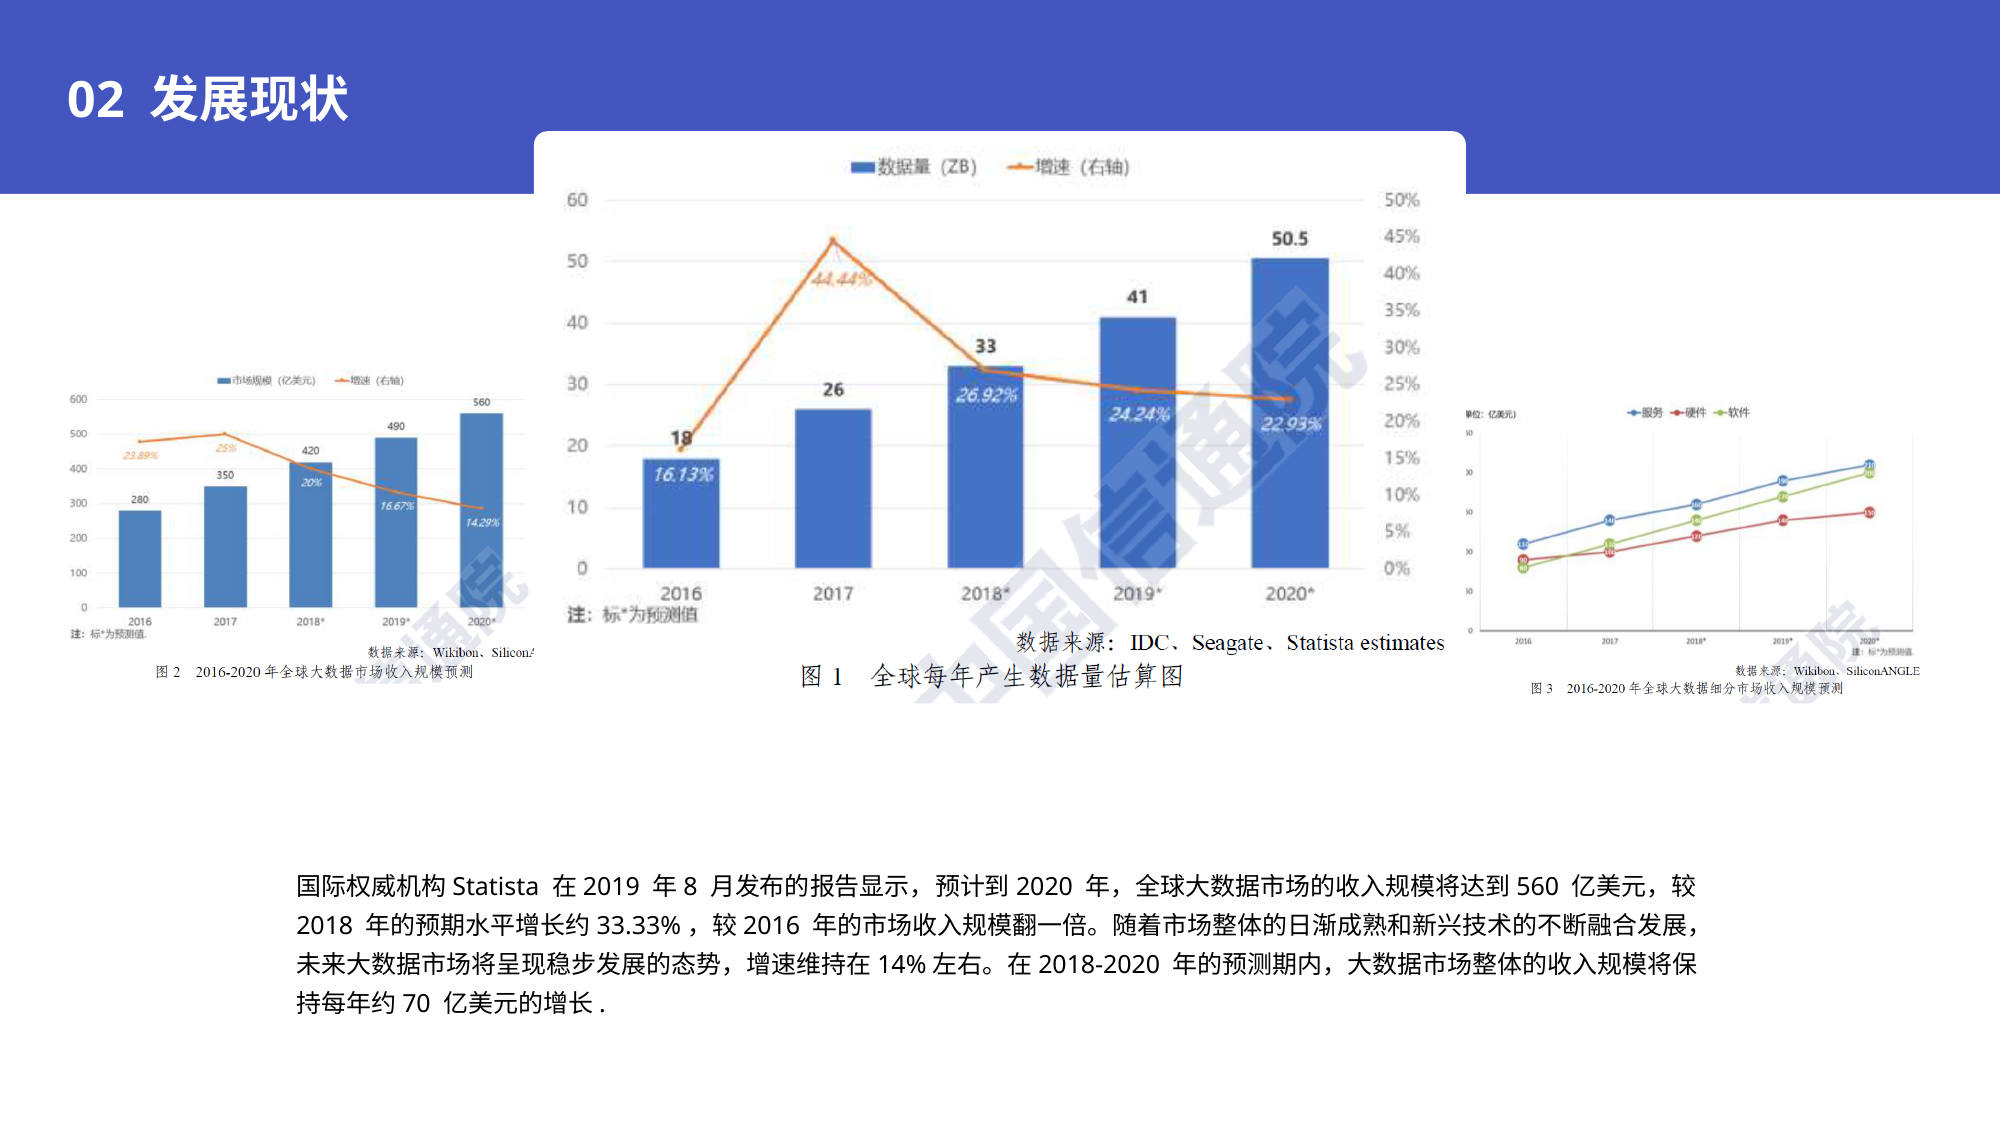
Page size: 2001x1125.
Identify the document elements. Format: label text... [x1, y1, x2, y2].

text_box 国际权威机构Statista 在2019 年8 月发布的报告显示，预计到2020 年，全球大数据市场的收入规模将达到560 亿美元，较2018 年的预期水平增长约33.33%，较2016 年的市场收入规模翻一倍。随着市场整体的日渐成熟和新兴技术的不断融合发展，未来大数据市场将呈现稳步发展的态势，增速维持在14%左右。在2018-2020 年的预测期内，大数据市场整体的收入规模将保持每年约70 亿美元的增长. [281, 853, 1719, 1025]
list 02 发展现状 [52, 41, 924, 162]
picture [52, 131, 1948, 704]
